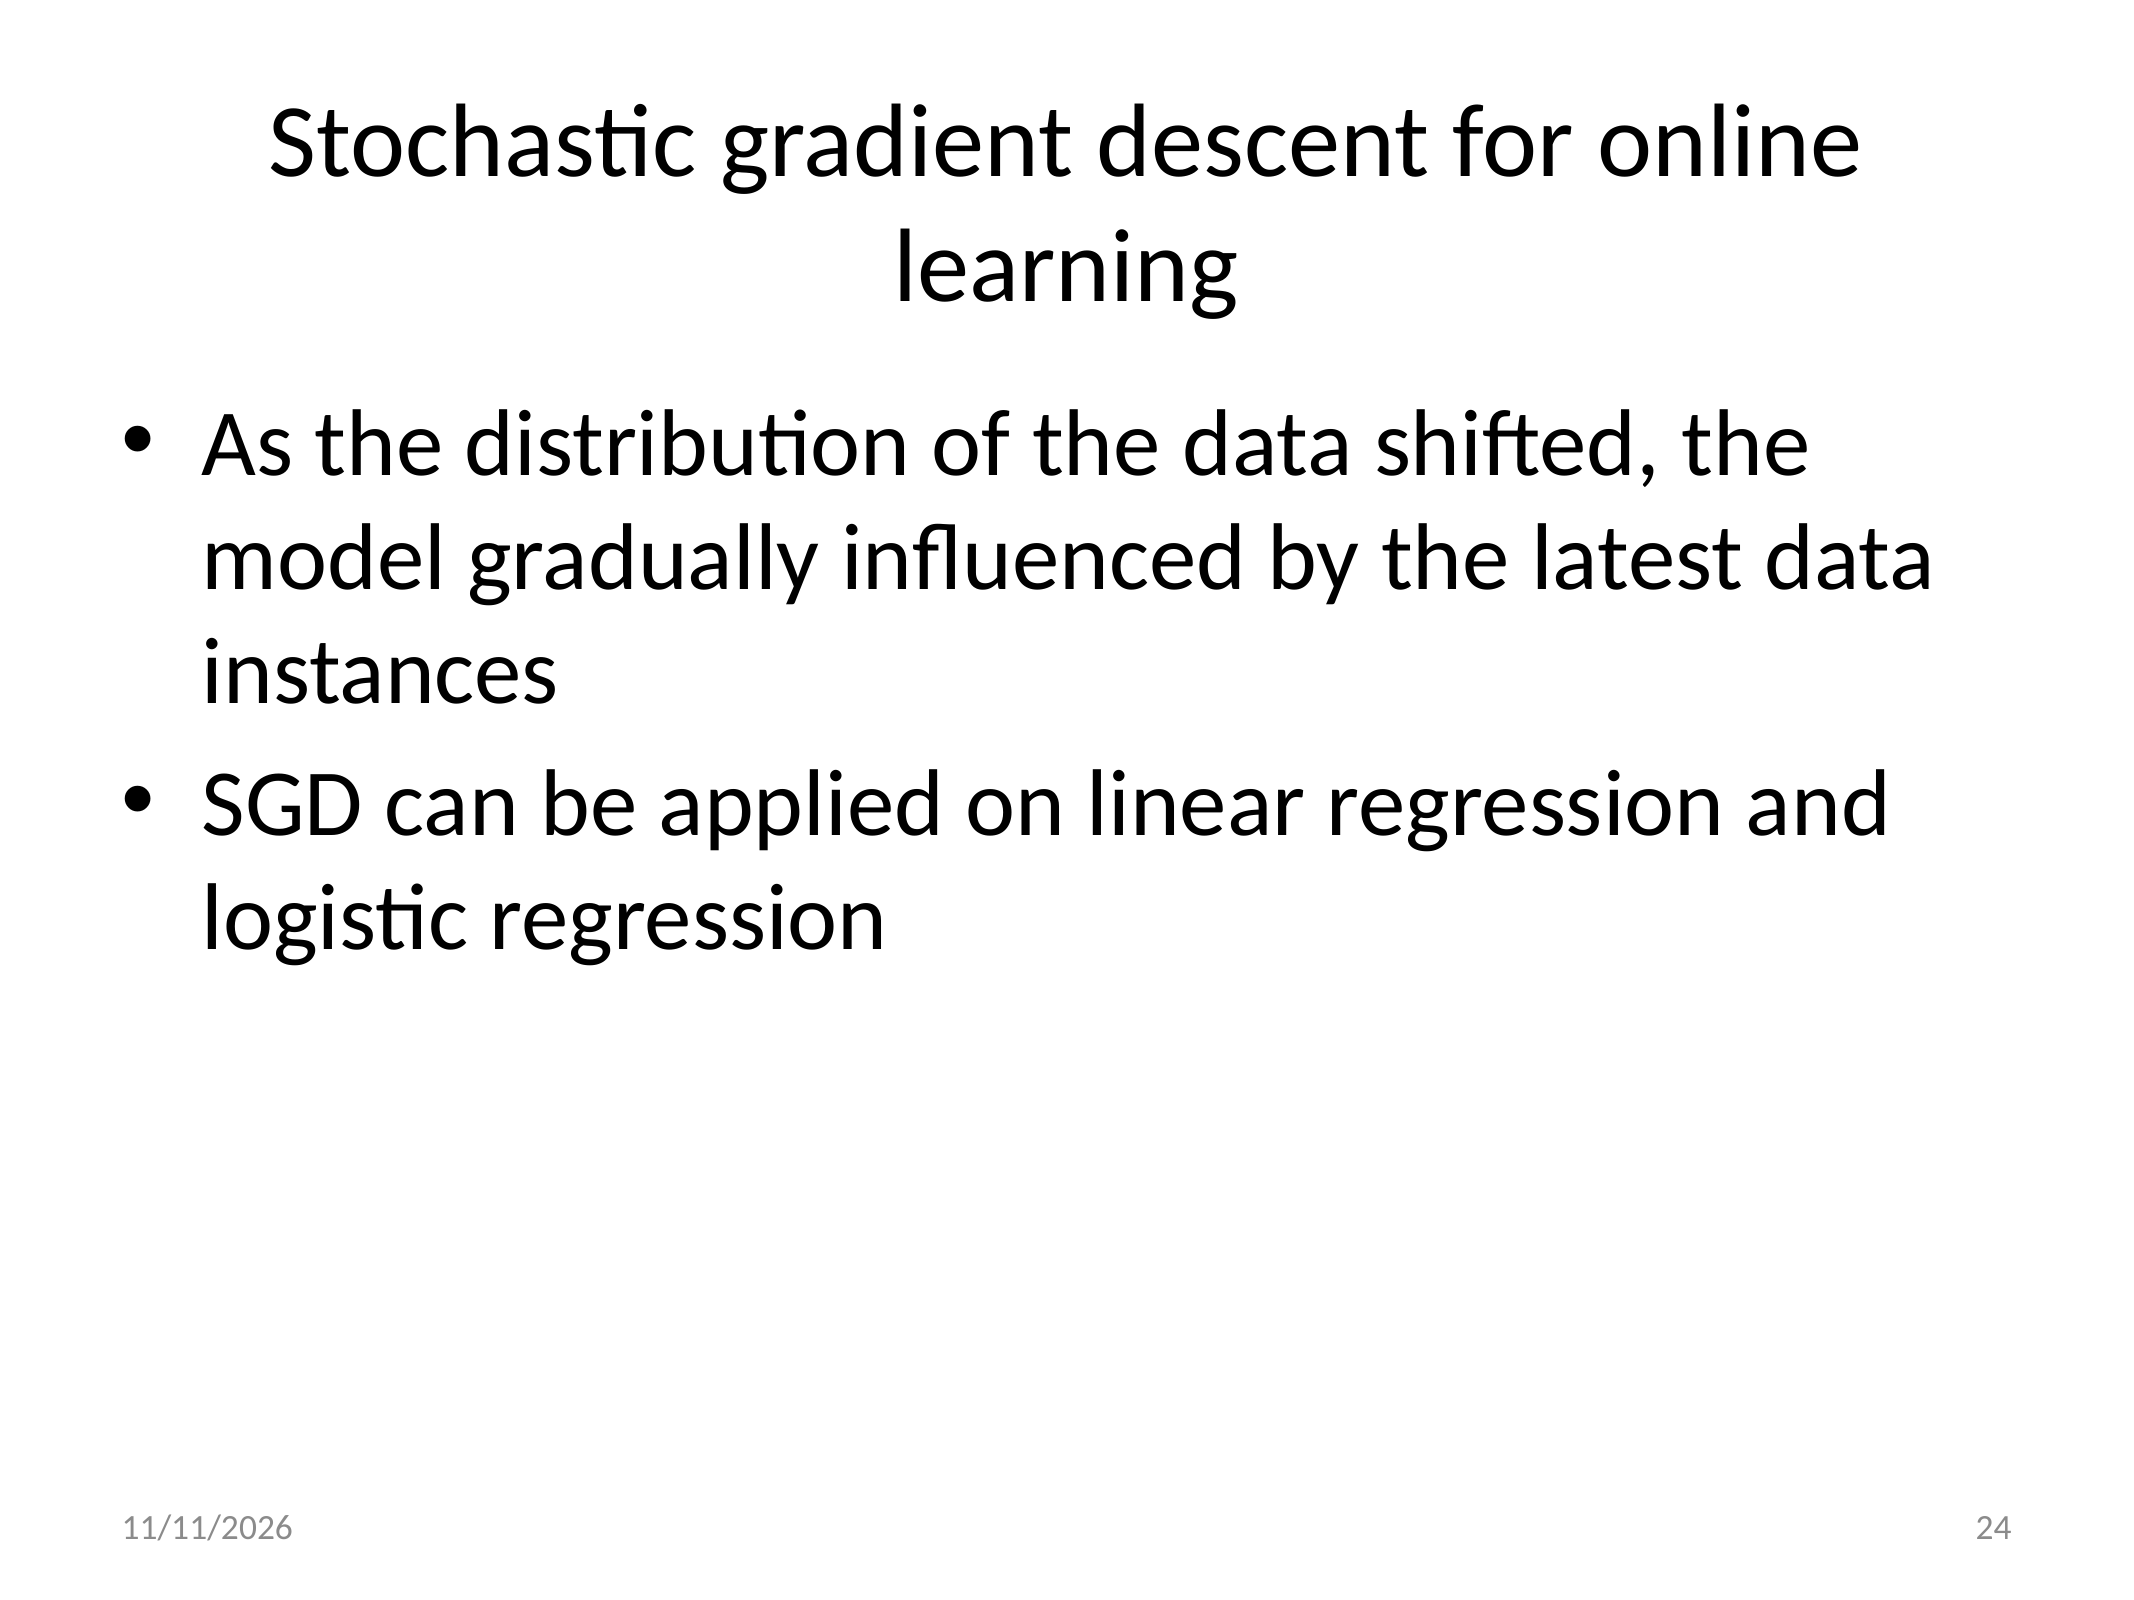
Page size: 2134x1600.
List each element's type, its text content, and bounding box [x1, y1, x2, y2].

slide_number 24 [1528, 1482, 2027, 1569]
title Stochastic gradient descent for online learning [106, 64, 2027, 331]
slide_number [106, 1482, 605, 1569]
list As the distribution of the data shifted, the model gradually influenced by the latest data instances SGD can be applied on linear regression and logistic regression [106, 373, 2027, 1430]
